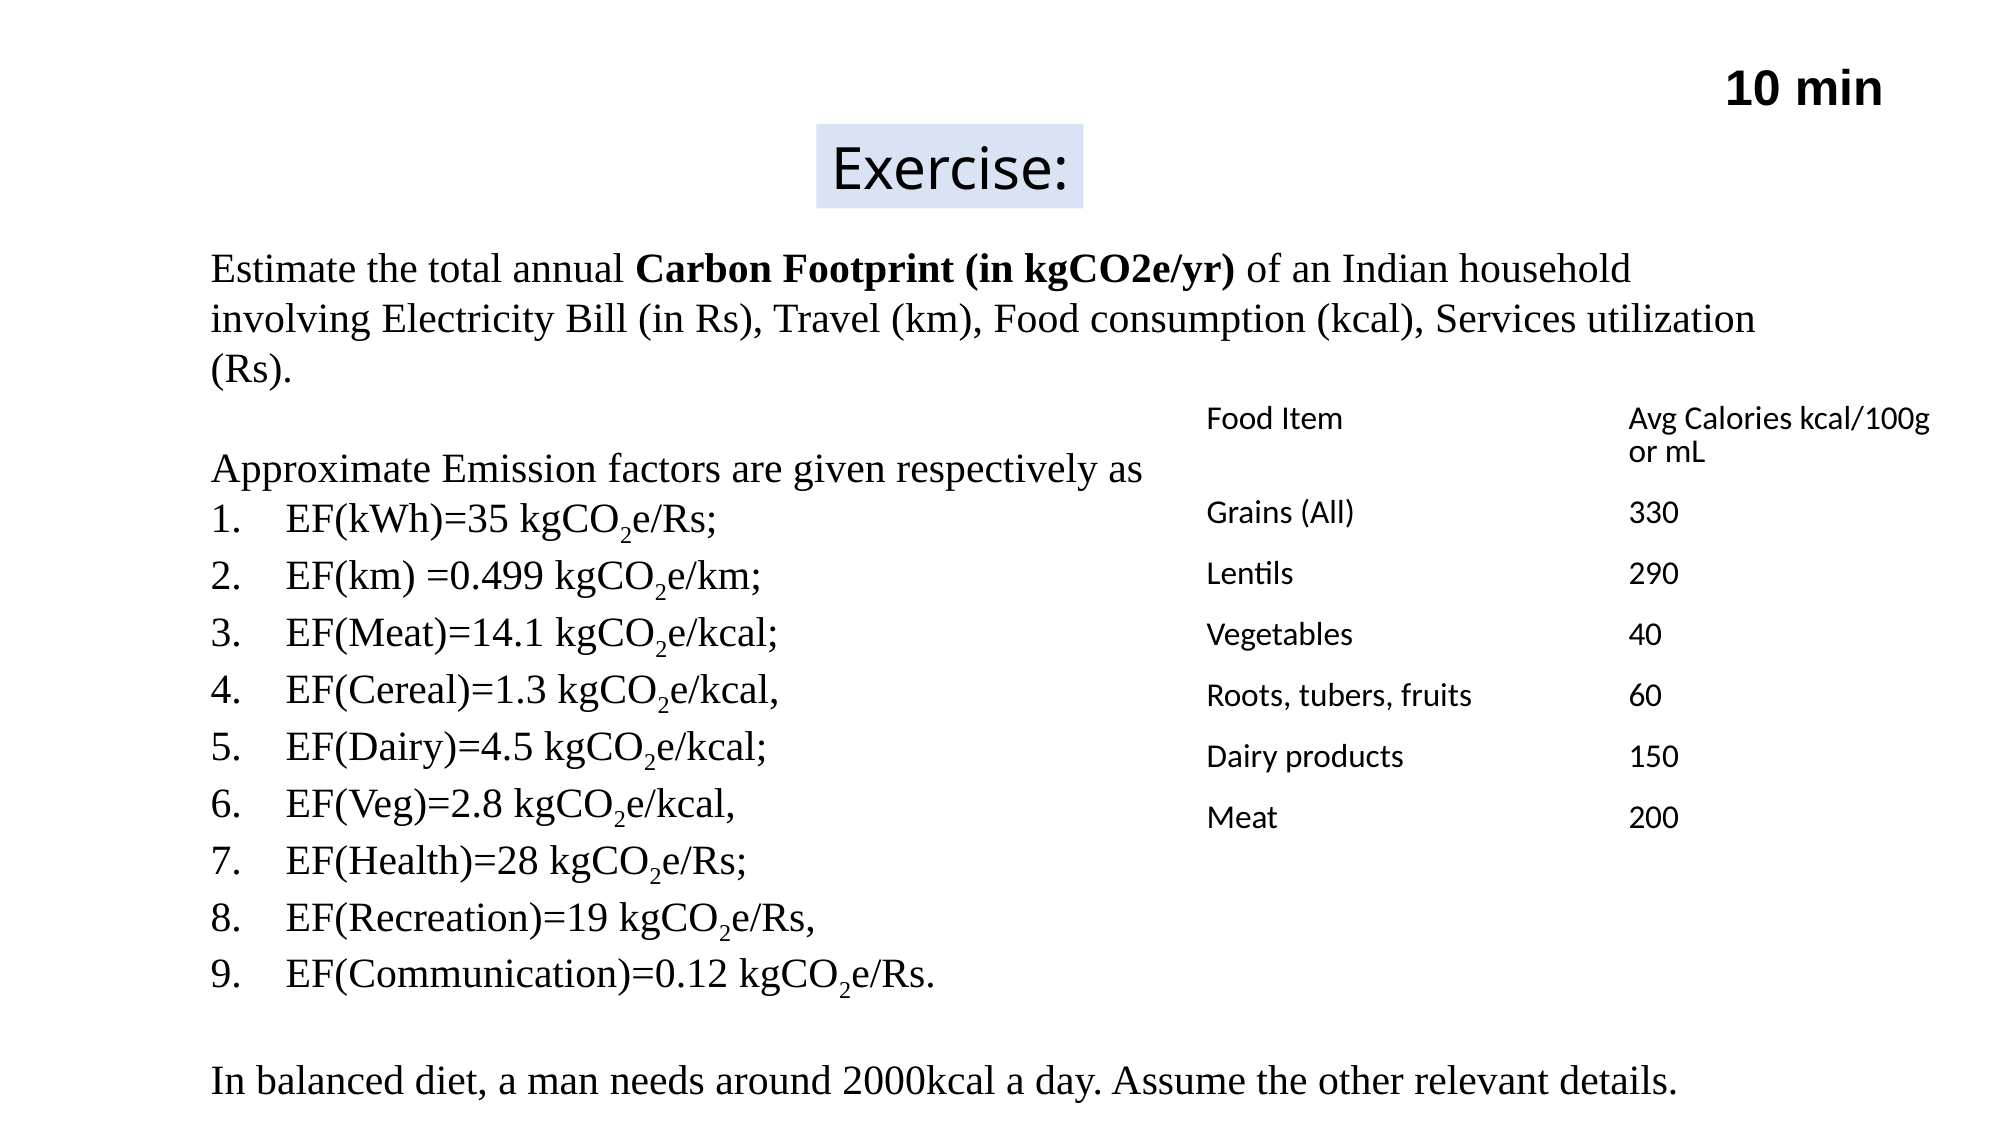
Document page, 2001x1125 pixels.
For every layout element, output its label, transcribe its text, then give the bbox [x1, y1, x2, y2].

table_cell 60 [1614, 674, 1965, 735]
table_cell Lentils [1192, 552, 1614, 613]
table_header Food Item [1192, 397, 1614, 492]
table_cell Roots, tubers, fruits [1192, 674, 1614, 735]
text_box Exercise: [816, 123, 1084, 209]
table_cell 40 [1614, 613, 1965, 674]
table_cell Grains (All) [1192, 492, 1614, 552]
text_box 10 min [1710, 47, 1965, 123]
table_cell Vegetables [1192, 613, 1614, 674]
text_box Estimate the total annual Carbon Footprint (in kgCO2e/yr) of an Indian household involving Electricity Bill (in Rs), Travel (km), Food consumption (kcal), Services utilization (Rs). Approximate Emission factors are given respectively as EF(kWh)=35 kgCO2e/Rs; EF(km) =0.499 kgCO2e/km; EF(Meat)=14.1 kgCO2e/kcal; EF(Cereal)=1.3 kgCO2e/kcal, EF(Dairy)=4.5 kgCO2e/kcal; EF(Veg)=2.8 kgCO2e/kcal, EF(Health)=28 kgCO2e/Rs; EF(Recreation)=19 kgCO2e/Rs, EF(Communication)=0.12 kgCO2e/Rs. In balanced diet, a man needs around 2000kcal a day. Assume the other relevant details. [195, 233, 1777, 1111]
table_cell Dairy products [1192, 735, 1614, 796]
table_header Avg Calories kcal/100g or mL [1614, 397, 1965, 492]
table_cell Meat [1192, 796, 1614, 857]
table_cell 290 [1614, 552, 1965, 613]
table_cell 150 [1614, 735, 1965, 796]
table_cell 330 [1614, 492, 1965, 552]
table_cell 200 [1614, 796, 1965, 857]
